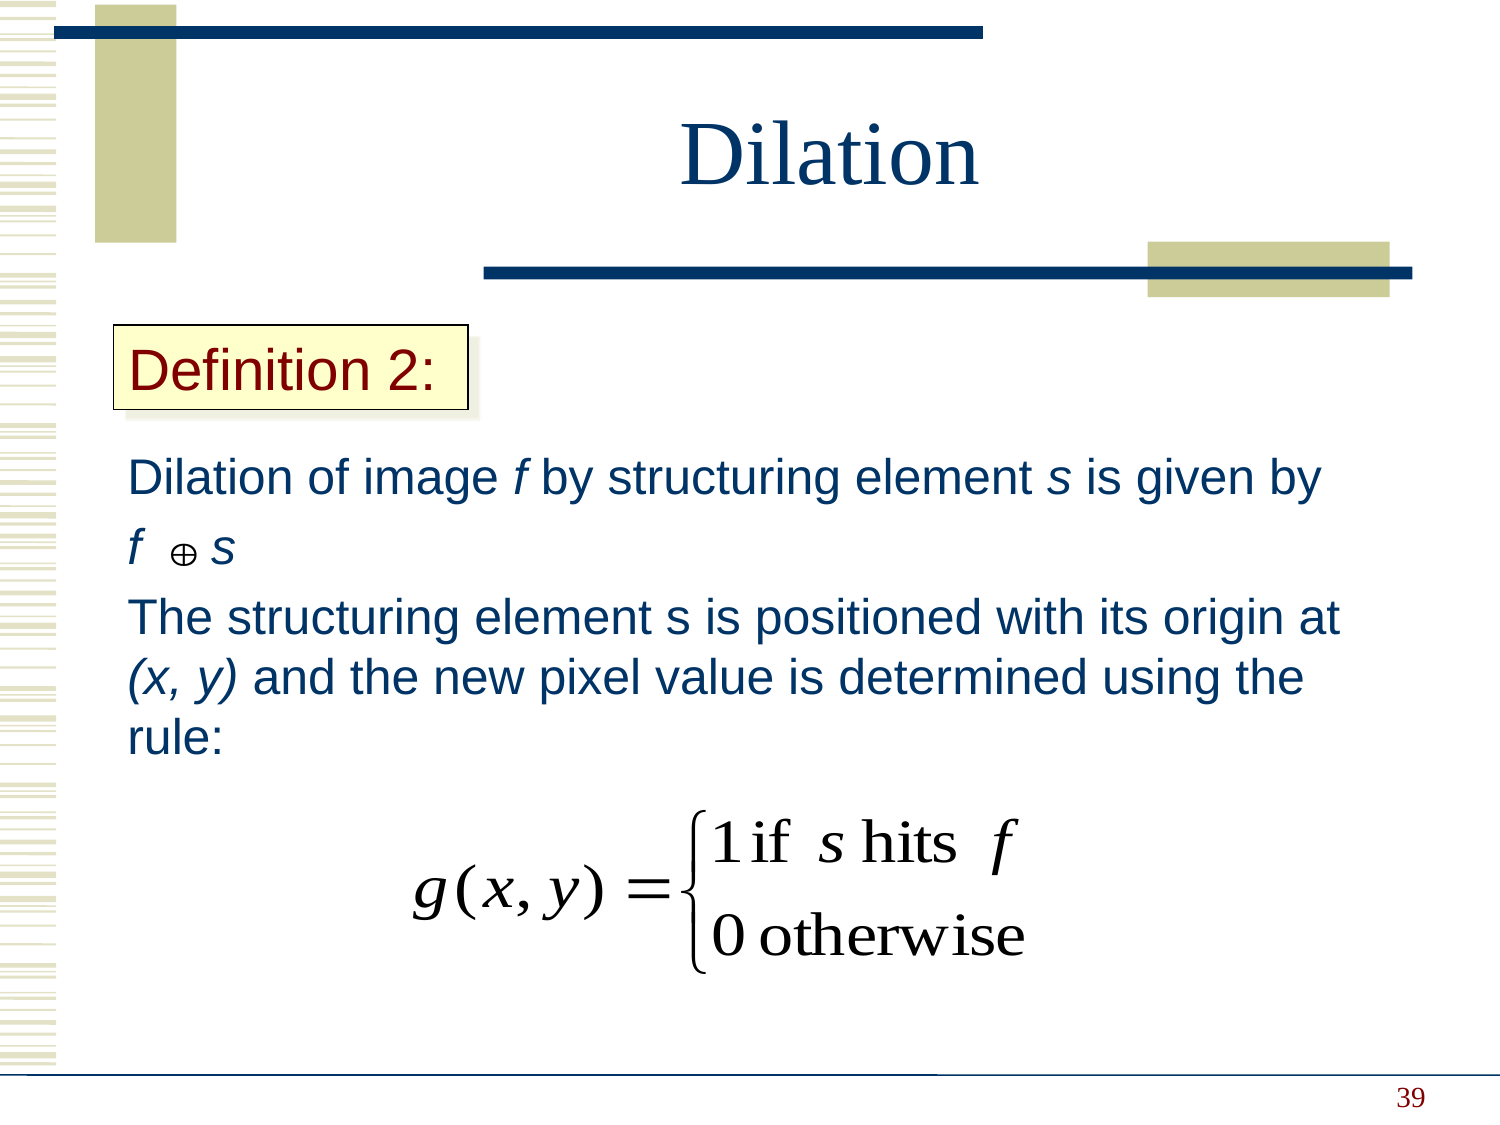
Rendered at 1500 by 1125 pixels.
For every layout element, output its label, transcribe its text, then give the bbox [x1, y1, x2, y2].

title Dilation [224, 62, 1436, 251]
text_box Dilation of image f by structuring element s is given by f s The structuring element s is positioned with its origin at (x, y) and the new pixel value is determined using the rule: [112, 437, 1400, 763]
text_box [399, 799, 1046, 986]
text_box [160, 530, 209, 577]
text_box 39 [1080, 1046, 1441, 1121]
text_box Definition 2: [113, 324, 468, 410]
